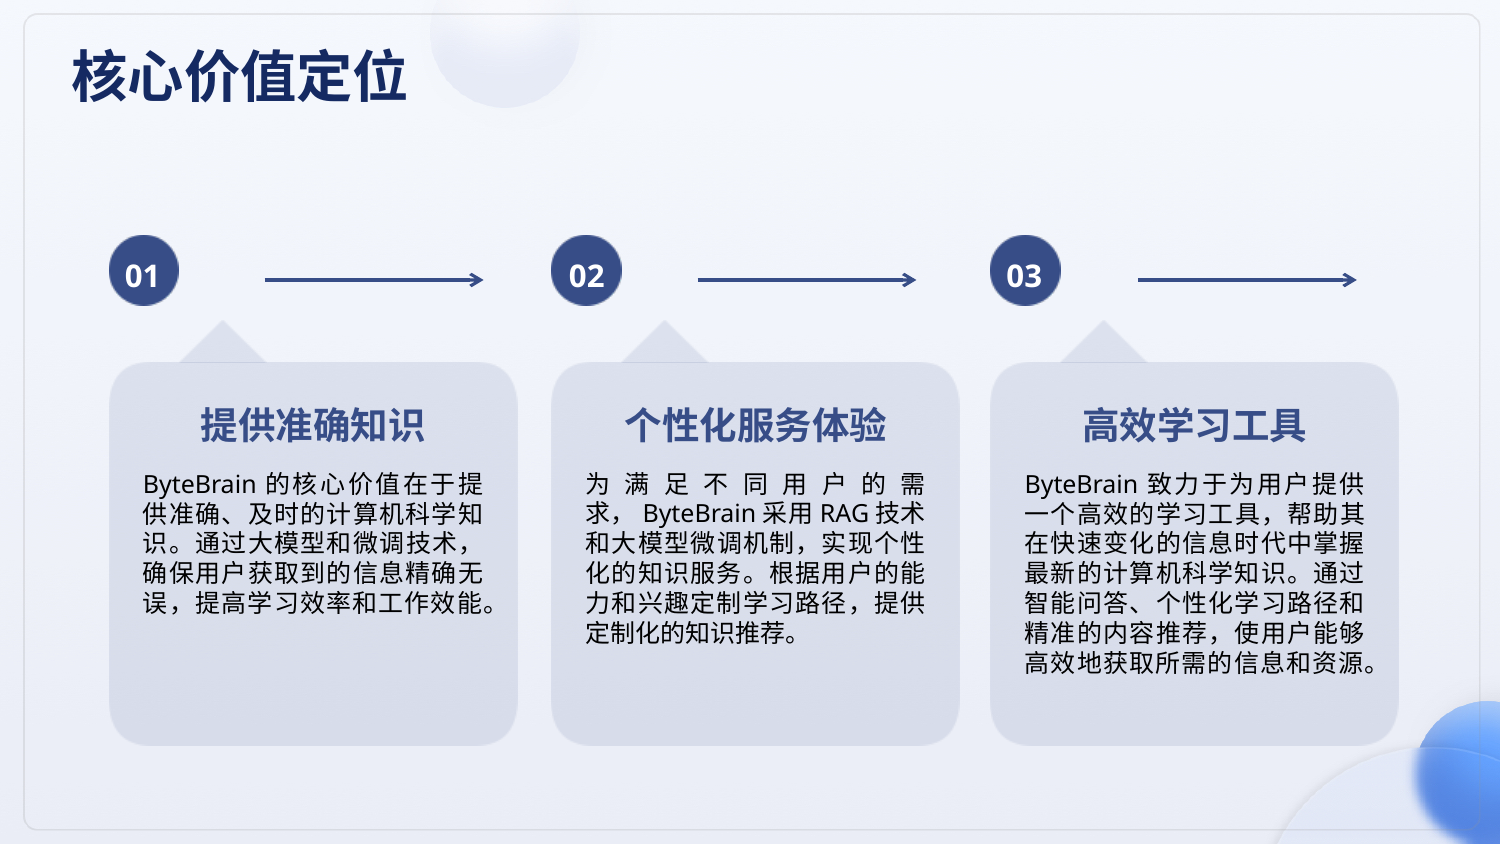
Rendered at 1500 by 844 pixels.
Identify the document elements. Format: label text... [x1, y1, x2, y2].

text_box 核心价值定位 [55, 16, 1452, 124]
text_box 03 [990, 240, 1110, 310]
text_box 01 [109, 240, 221, 310]
text_box [264, 272, 484, 288]
text_box [1137, 272, 1357, 288]
text_box [697, 272, 917, 288]
text_box 02 [553, 240, 670, 310]
picture [0, 0, 1500, 844]
